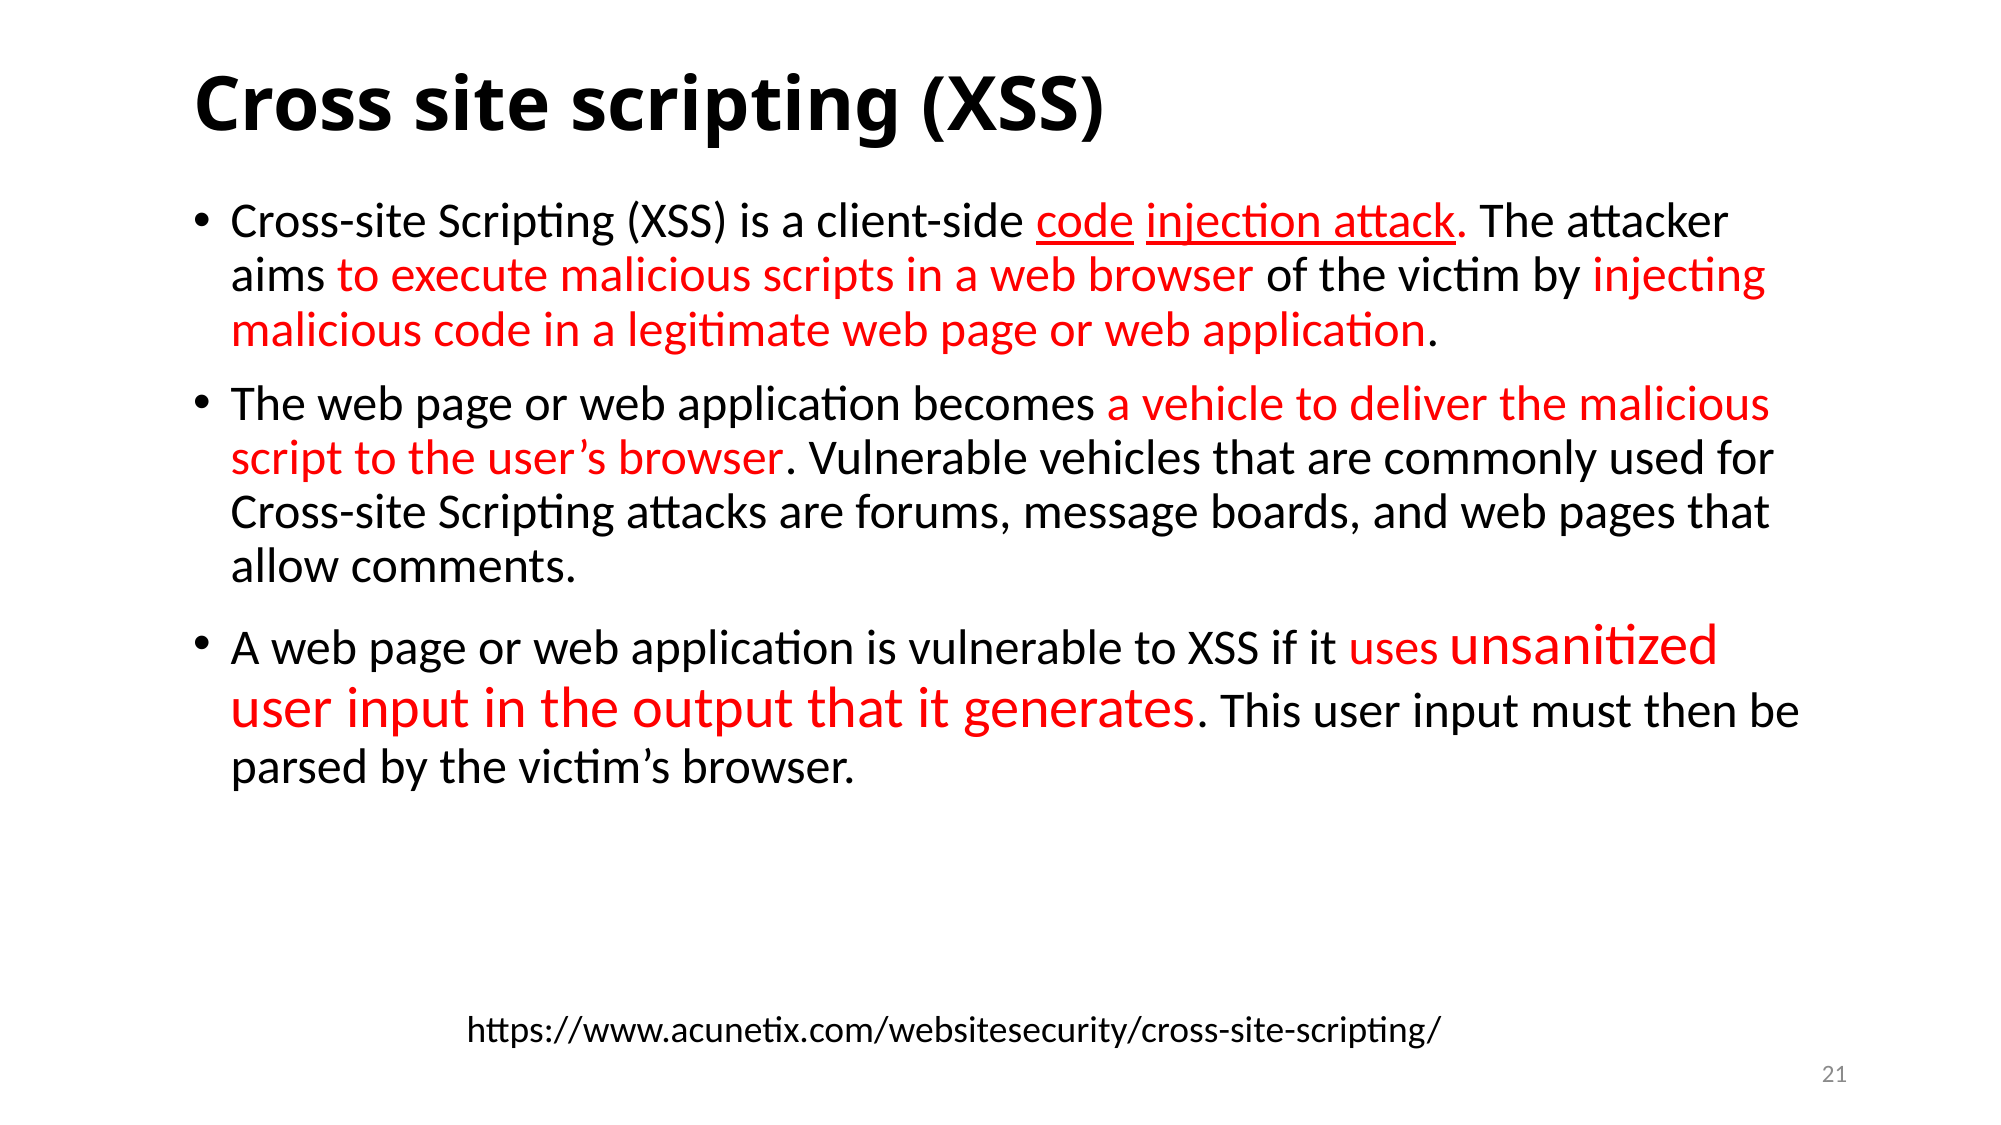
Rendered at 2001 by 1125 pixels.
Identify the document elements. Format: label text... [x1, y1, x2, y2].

slide_number 21 [1412, 1058, 1863, 1103]
list Cross-site Scripting (XSS) is a client-side code injection attack. The attacker aims to execute malicious scripts in a web browser of the victim by injecting malicious code in a legitimate web page or web application. The web page or web application becomes a vehicle to deliver the malicious script to the user’s browser. Vulnerable vehicles that are commonly used for Cross-site Scripting attacks are forums, message boards, and web pages that allow comments. A web page or web application is vulnerable to XSS if it uses unsanitized user input in the output that it generates. This user input must then be parsed by the victim’s browser. [178, 187, 1822, 858]
text_box Cross site scripting (XSS) [178, 48, 1641, 259]
text_box https://www.acunetix.com/websitesecurity/cross-site-scripting/ [451, 997, 1888, 1058]
